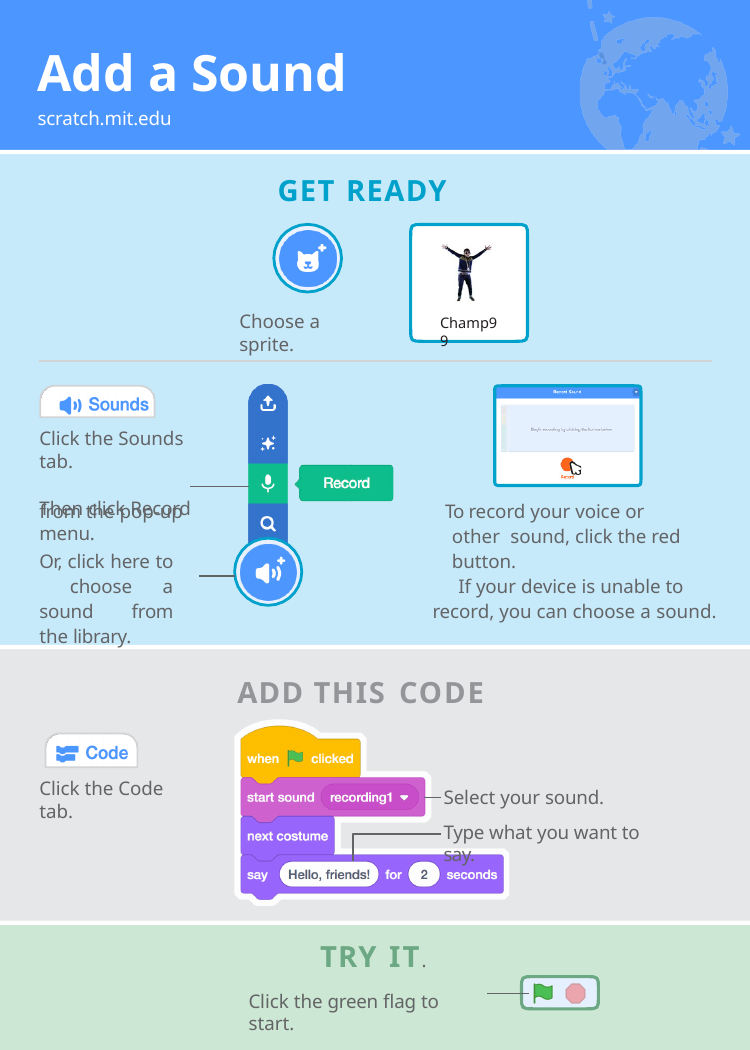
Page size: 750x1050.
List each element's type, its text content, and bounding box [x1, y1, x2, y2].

text_box [126, 733, 138, 745]
text_box [273, 260, 299, 292]
text_box Select your sound. Type what you want to say. [441, 770, 670, 866]
text_box [234, 538, 302, 606]
text_box [234, 719, 510, 907]
text_box [410, 224, 528, 342]
text_box [239, 384, 394, 597]
text_box [745, 0, 750, 149]
text_box [234, 576, 265, 606]
text_box Champ99 [437, 312, 505, 350]
text_box TRY IT. [245, 924, 482, 974]
text_box [45, 733, 138, 768]
text_box [0, 925, 750, 1050]
text_box [569, 461, 582, 475]
text_box [0, 149, 35, 155]
text_box ADD THIS CODE [235, 672, 517, 710]
text_box [0, 920, 750, 925]
text_box Click the Sounds tab. Then click Record [37, 425, 220, 497]
text_box Choose a sprite. [237, 307, 378, 355]
text_box [142, 385, 155, 397]
text_box [234, 538, 260, 568]
text_box [0, 644, 750, 650]
text_box [579, 0, 745, 149]
text_box To record your voice or other sound, click the red button. [443, 495, 693, 570]
text_box [276, 538, 302, 565]
text_box [385, 149, 750, 155]
text_box [314, 224, 342, 253]
text_box [0, 0, 579, 149]
text_box Or, click here to choose a sound from the library. [37, 545, 174, 647]
text_box [0, 650, 750, 920]
text_box GET READY [385, 169, 475, 207]
text_box [40, 385, 155, 418]
text_box If your device is unable to record, you can choose a sound. [430, 570, 738, 623]
text_box [494, 385, 641, 486]
text_box [40, 385, 51, 395]
text_box Click the Code tab. [37, 774, 199, 822]
text_box [352, 833, 441, 862]
text_box [273, 224, 301, 256]
title Add a Sound scratch.mit.edu [35, 28, 385, 218]
text_box [521, 976, 599, 1009]
text_box [316, 263, 342, 292]
text_box from the pop-up menu. [37, 497, 234, 545]
text_box [271, 579, 302, 606]
text_box [45, 733, 55, 744]
text_box [273, 224, 342, 293]
text_box [0, 155, 750, 644]
text_box Click the green flag to start. [246, 976, 483, 1035]
